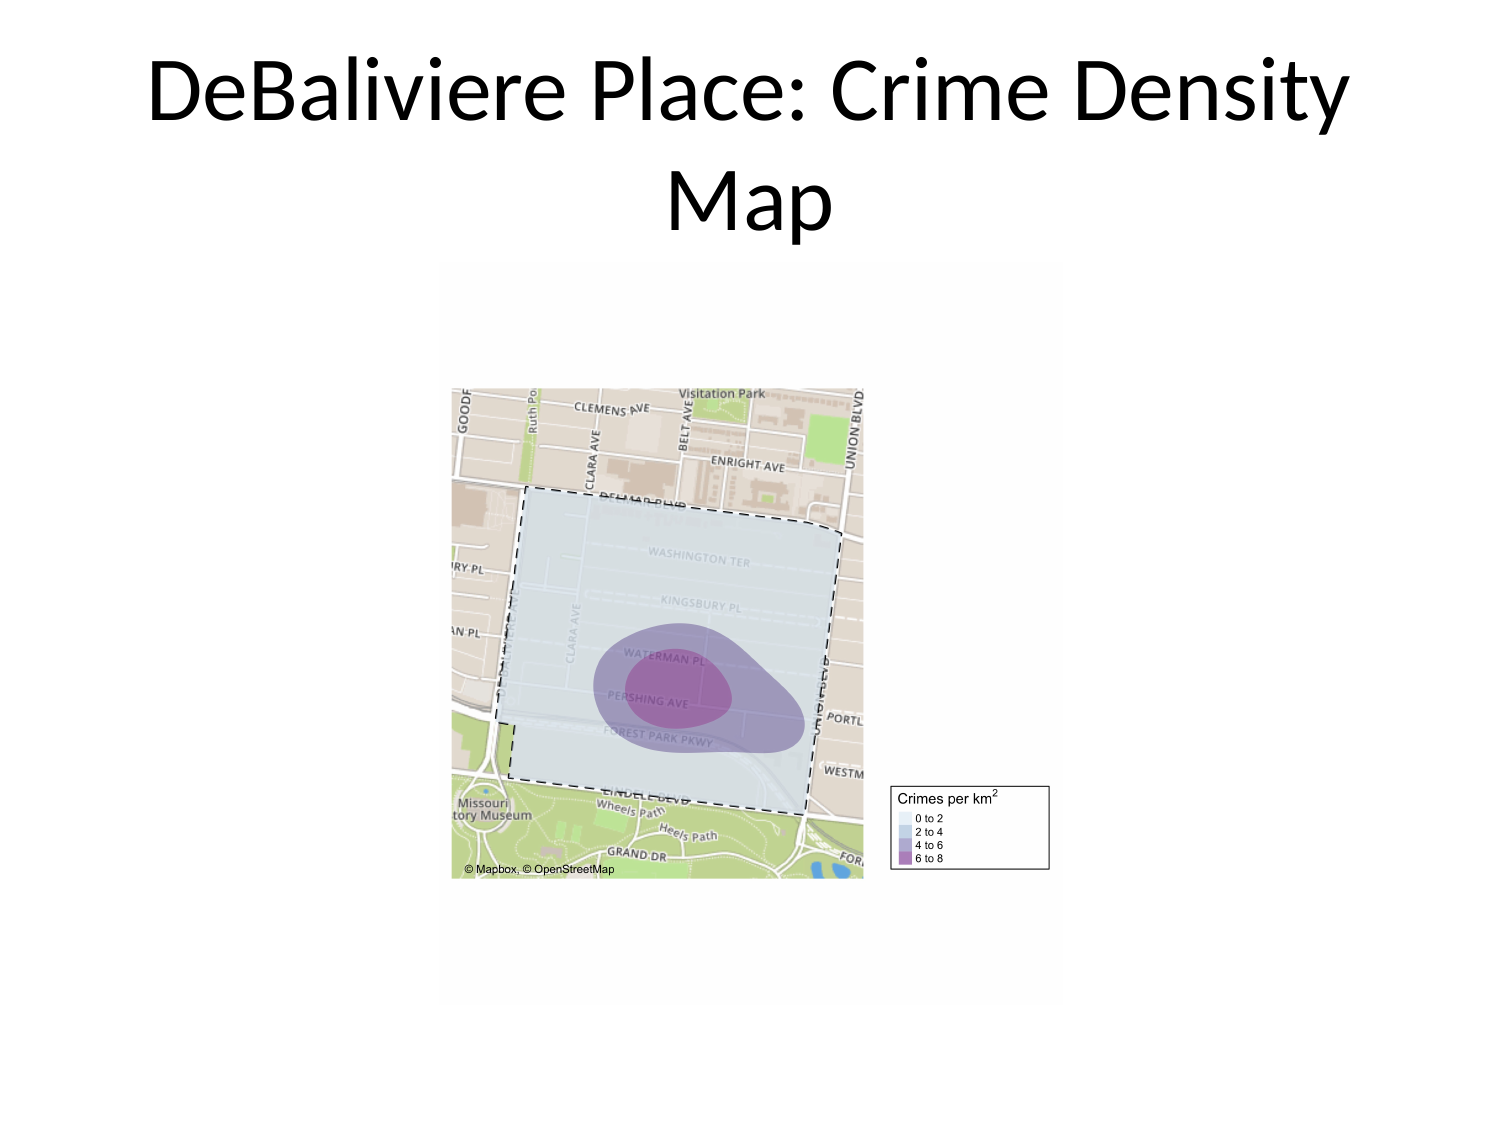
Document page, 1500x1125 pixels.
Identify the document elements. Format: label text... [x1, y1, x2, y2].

picture [439, 262, 1063, 1005]
title DeBaliviere Place: Crime Density Map [75, 45, 1425, 233]
